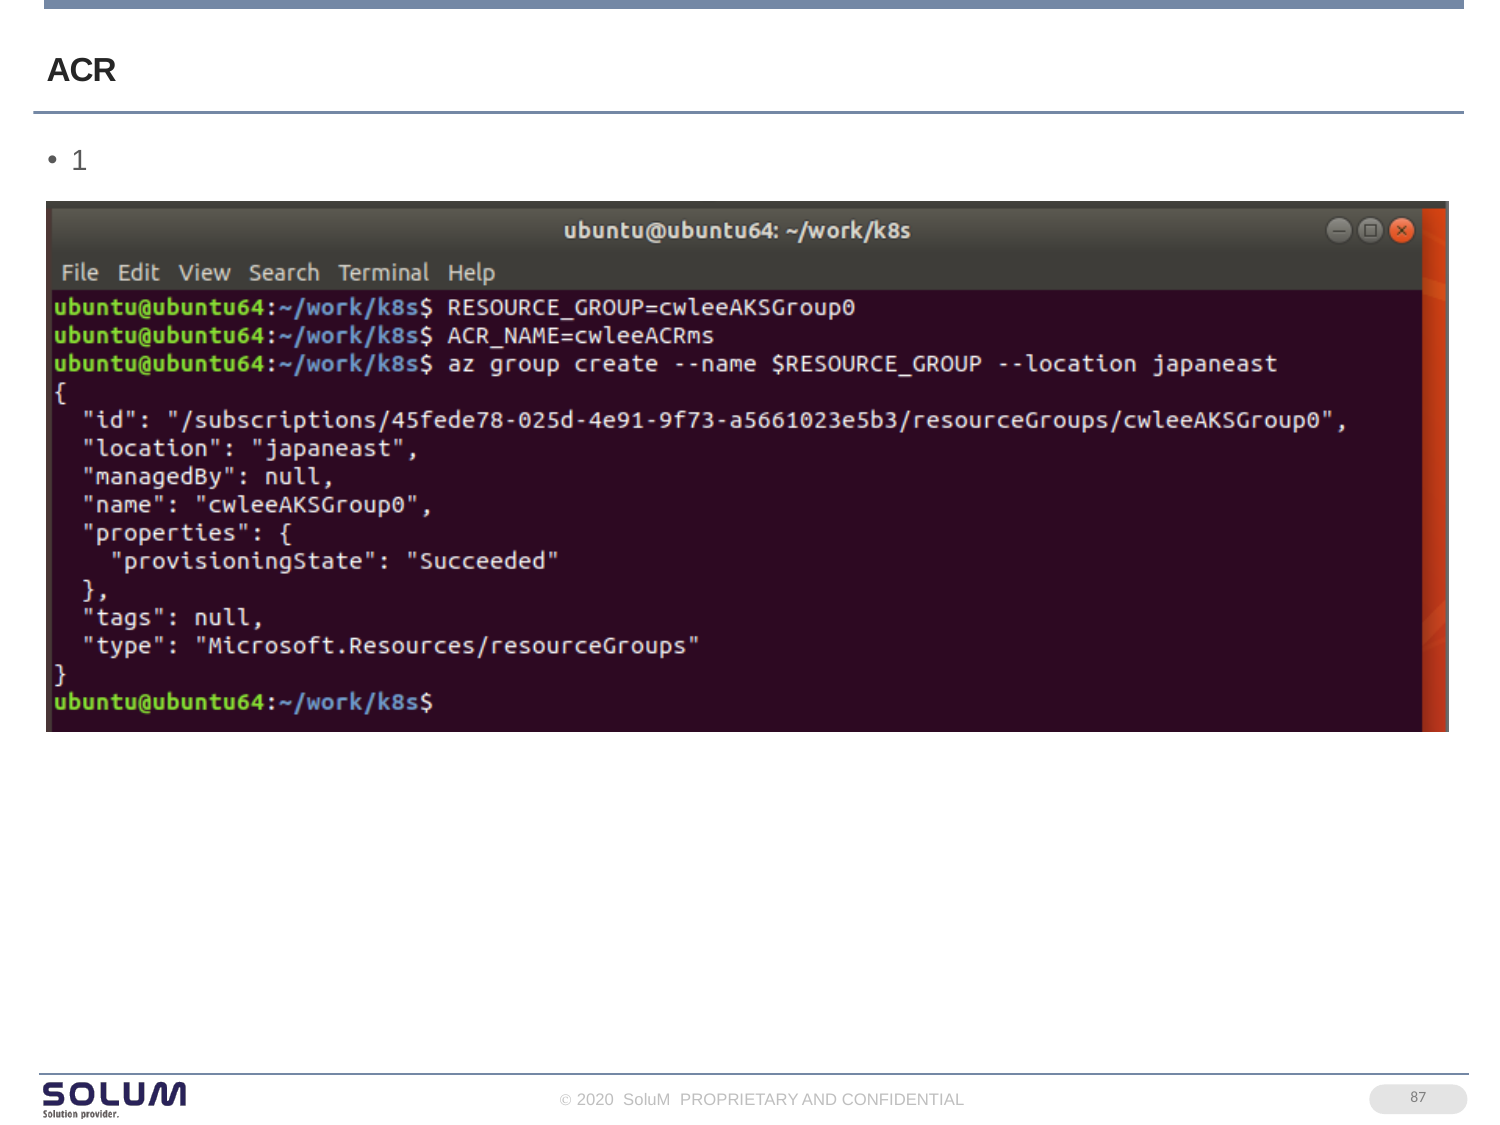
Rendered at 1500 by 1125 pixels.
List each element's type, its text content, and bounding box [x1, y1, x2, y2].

title ACR [46, 28, 1349, 113]
picture [41, 1080, 187, 1119]
subtitle 1 [33, 137, 1464, 562]
picture [46, 201, 1449, 732]
